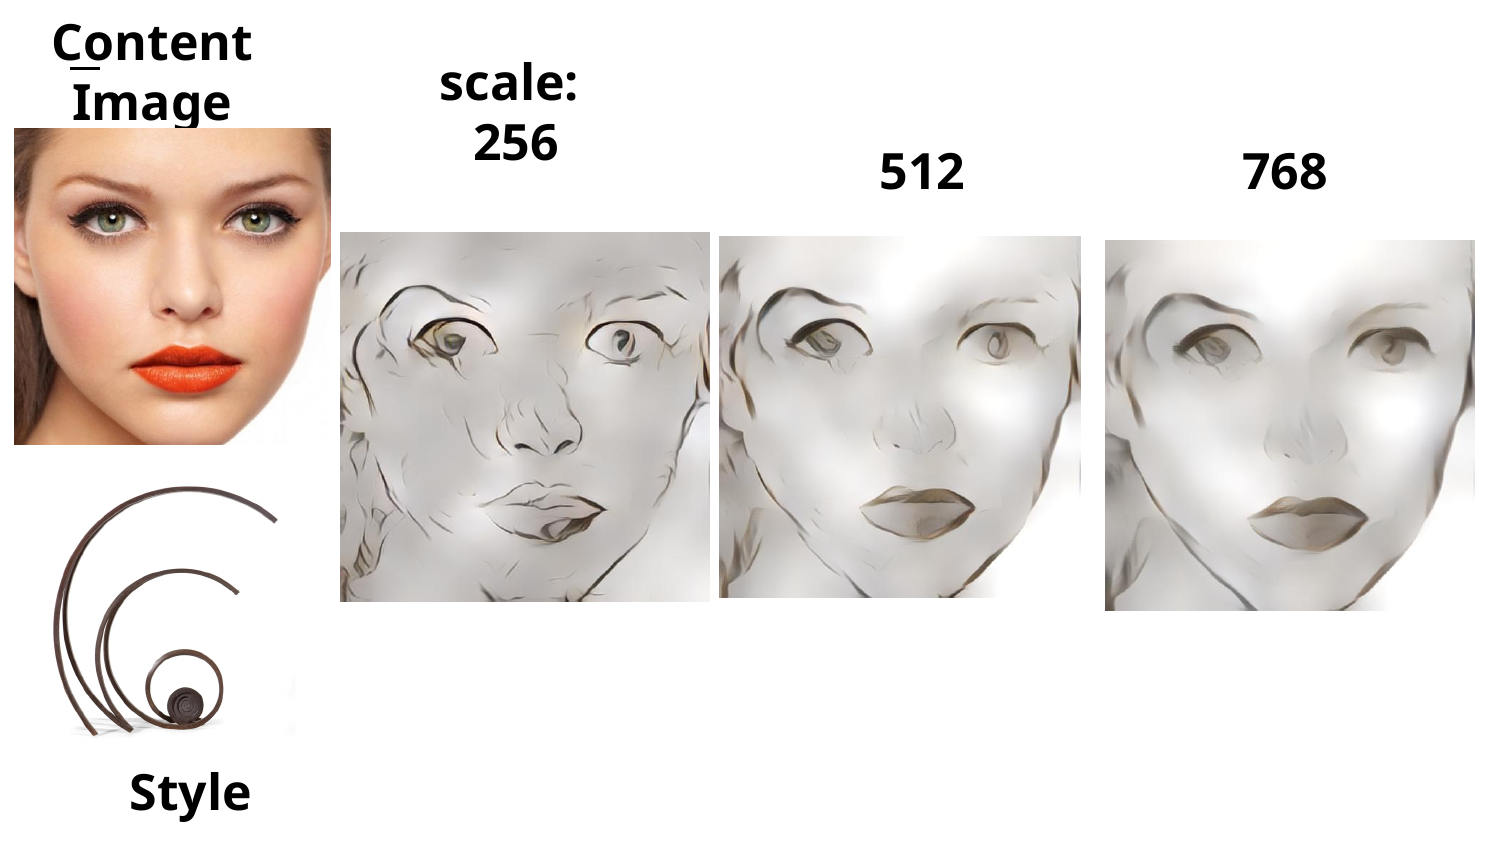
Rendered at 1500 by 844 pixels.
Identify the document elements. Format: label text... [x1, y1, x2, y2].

title Style [0, 771, 422, 844]
picture [24, 469, 302, 747]
picture [719, 236, 1081, 598]
title Content Image [23, 21, 282, 126]
title scale: 256 [382, 61, 650, 186]
picture [13, 128, 331, 446]
picture [340, 232, 710, 602]
picture [1105, 240, 1476, 611]
text_box 512 [805, 124, 1039, 215]
text_box 768 [1168, 124, 1402, 215]
